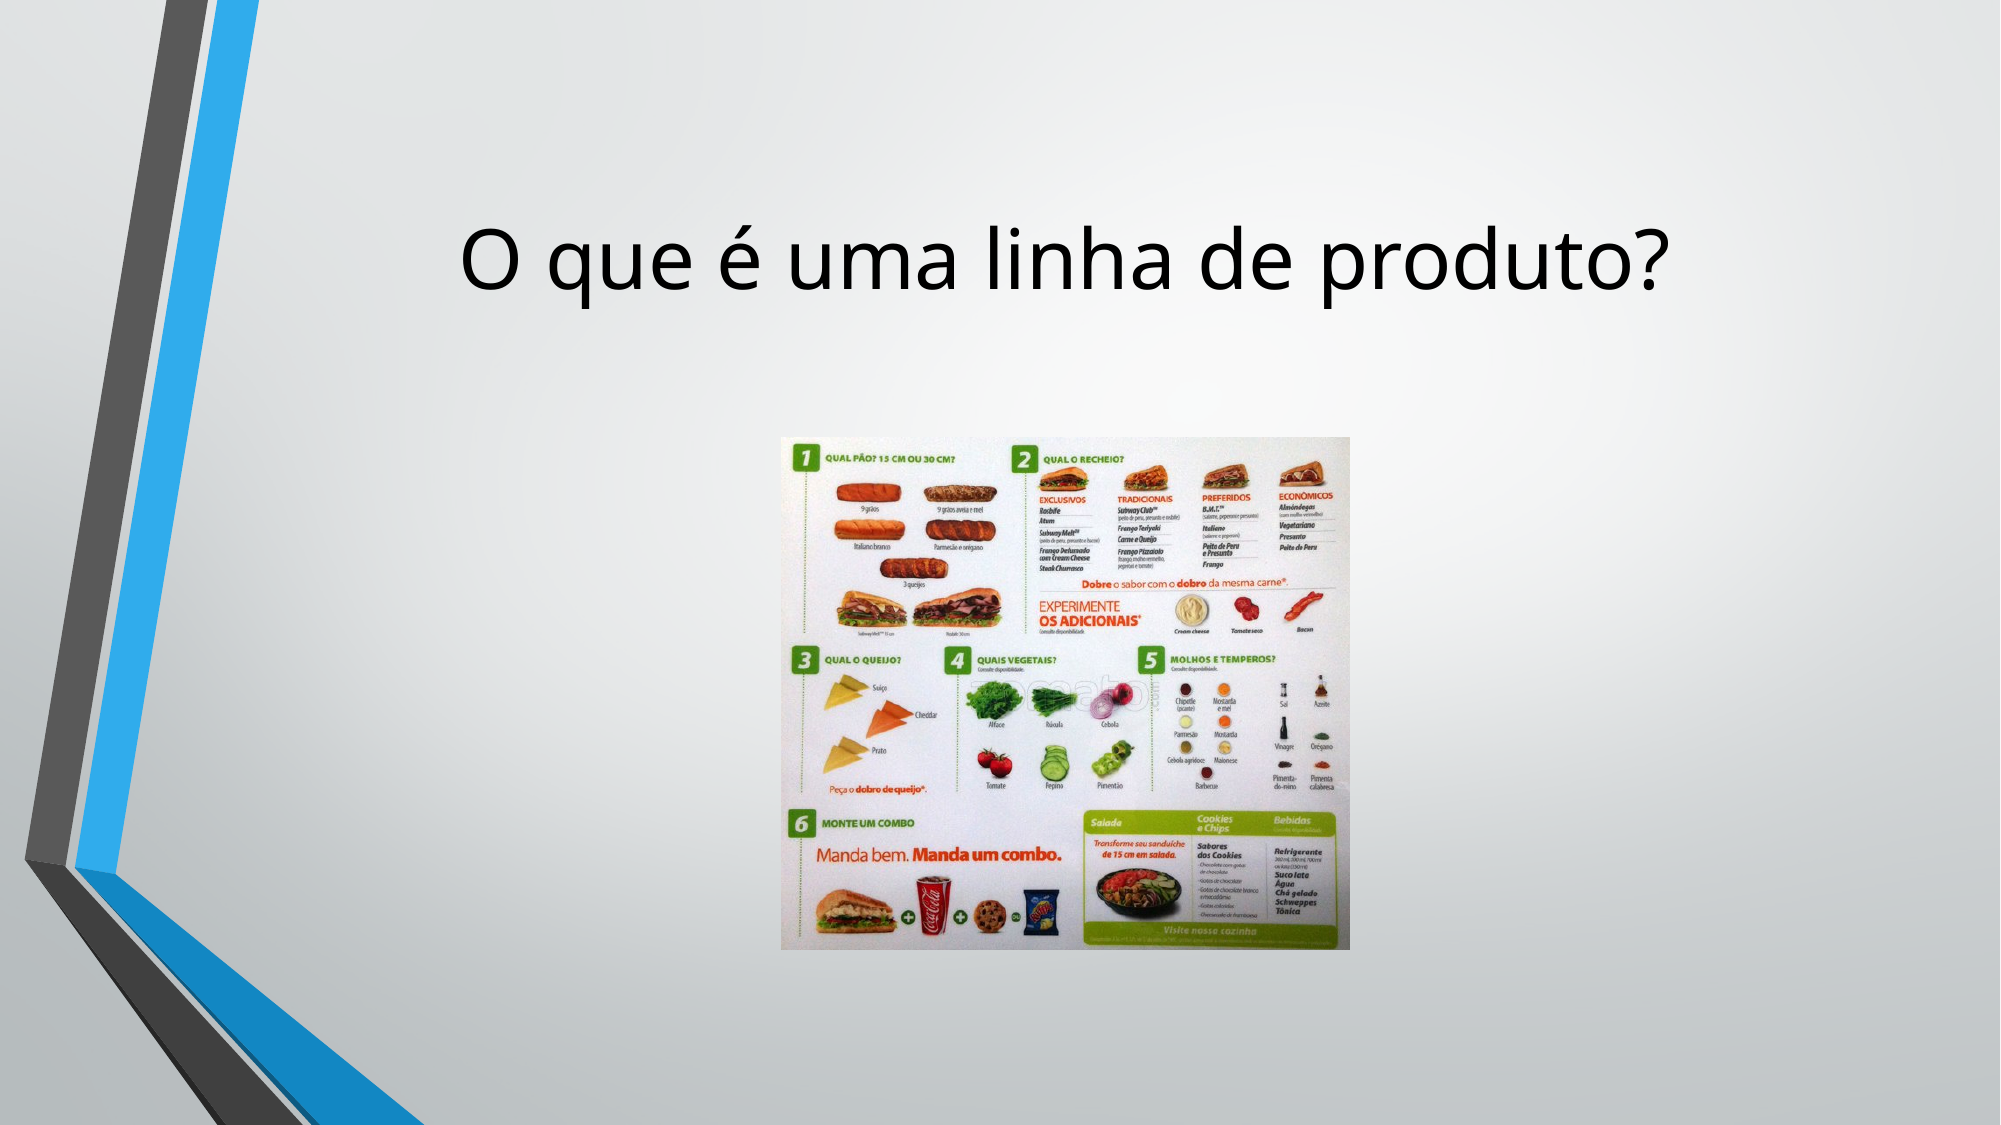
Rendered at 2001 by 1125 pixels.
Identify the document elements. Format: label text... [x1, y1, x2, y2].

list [780, 437, 1350, 951]
title O que é uma linha de produto? [243, 112, 1887, 400]
